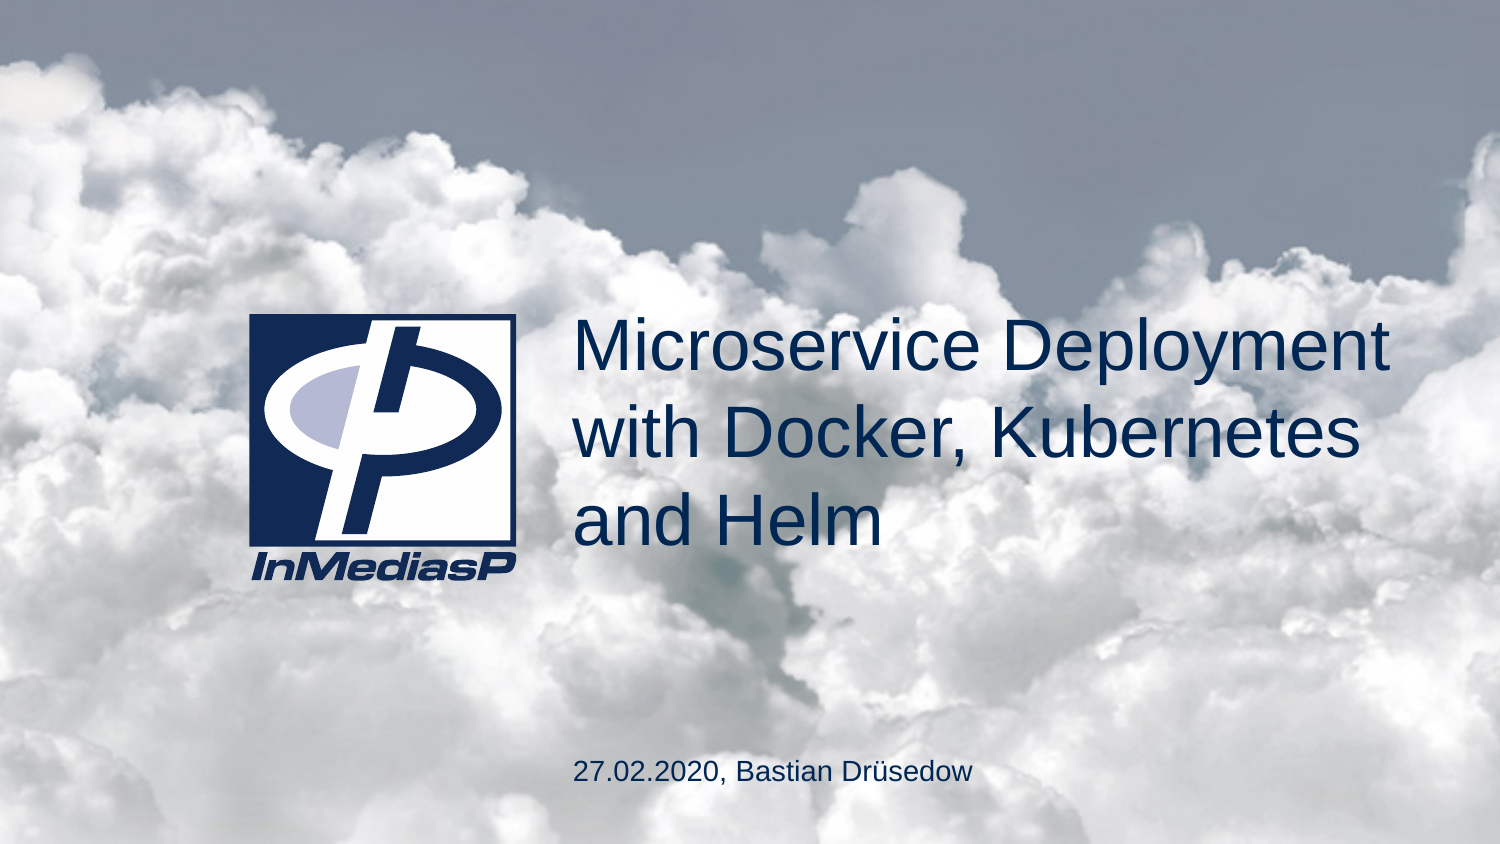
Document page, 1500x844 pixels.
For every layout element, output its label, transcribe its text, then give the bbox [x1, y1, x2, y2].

text_box 27.02.2020, Bastian Drüsedow [572, 752, 1353, 788]
picture [0, 0, 1500, 844]
text_box Microservice Deployment with Docker, Kubernetes and Helm [572, 297, 1459, 555]
